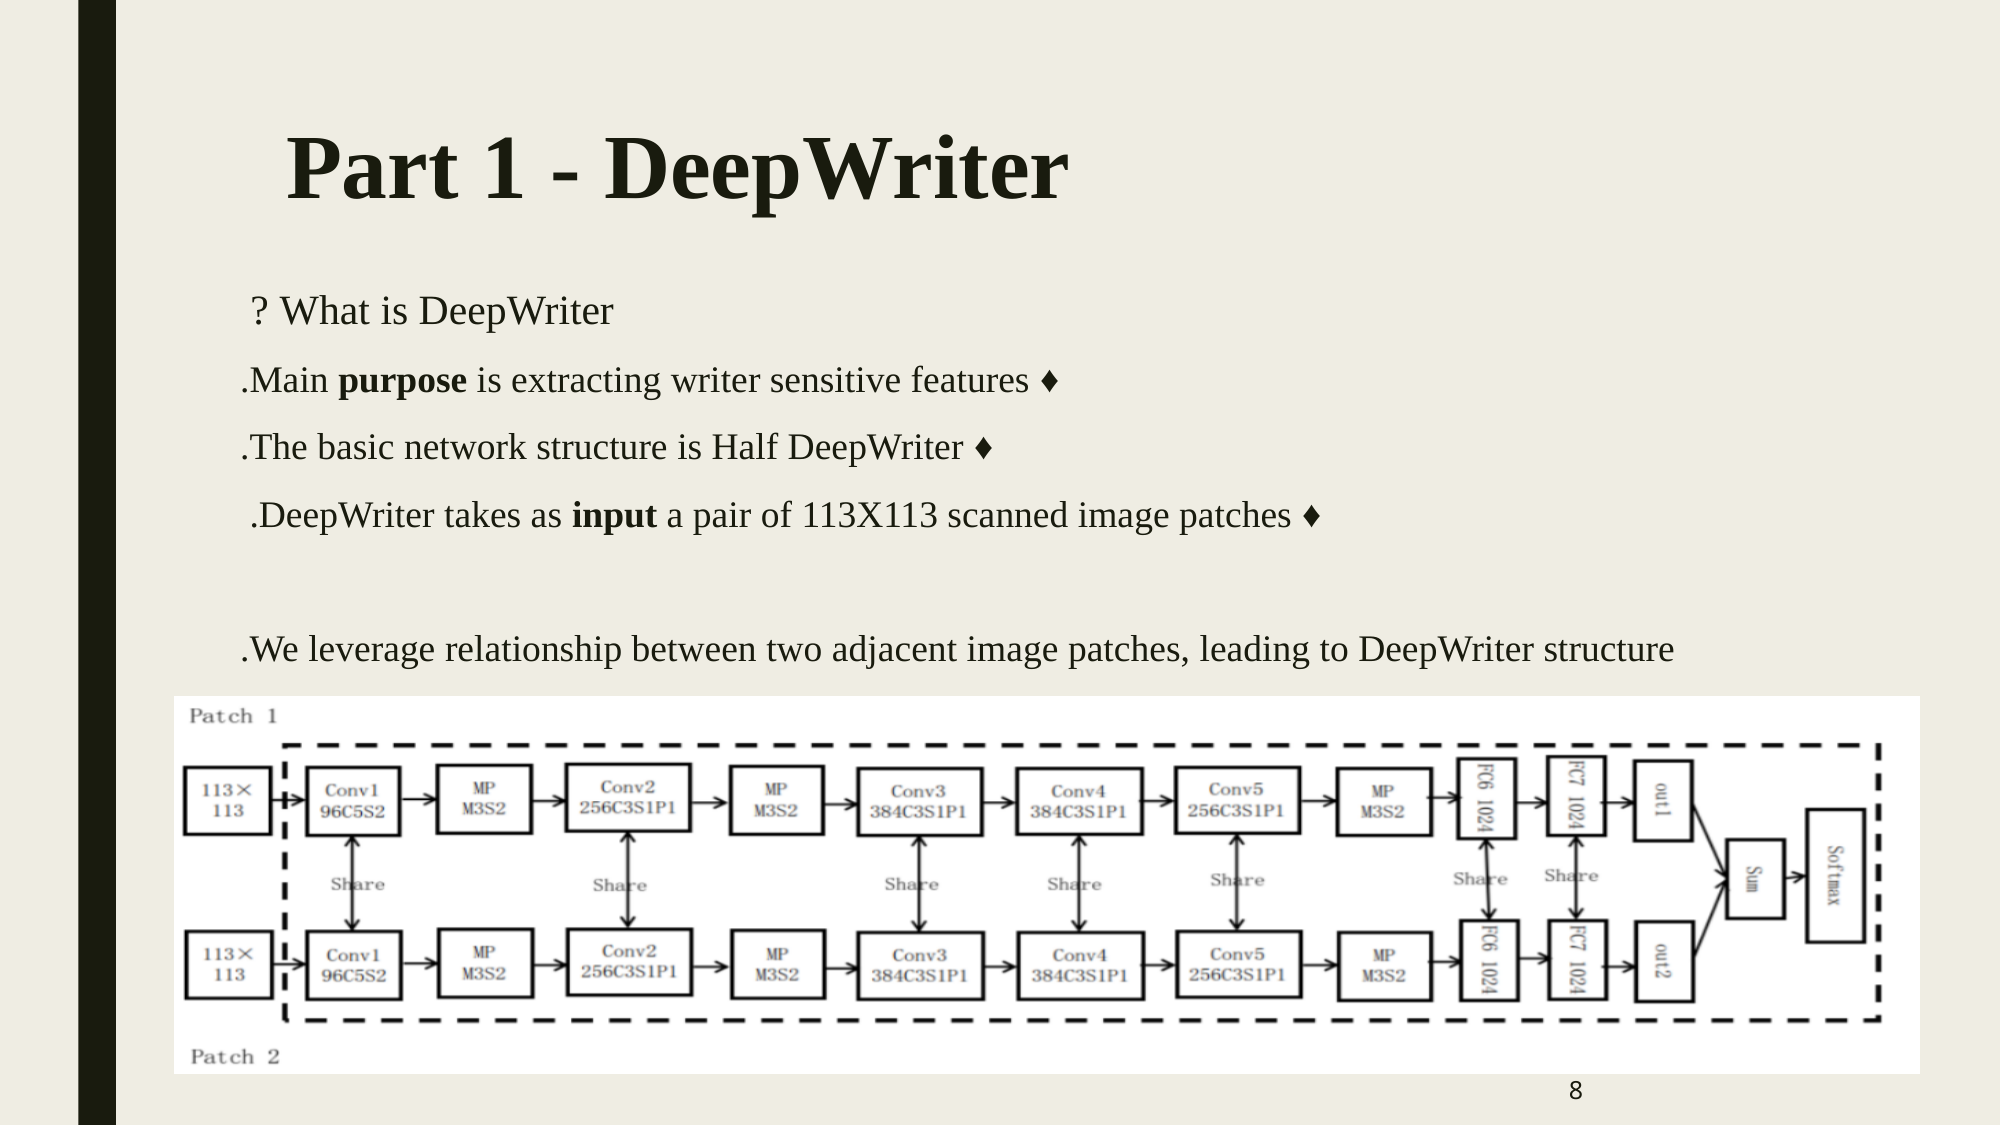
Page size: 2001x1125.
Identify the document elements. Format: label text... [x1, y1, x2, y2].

picture [174, 696, 1920, 1074]
title Part 1 - DeepWriter [225, 112, 1800, 250]
list What is DeepWriter ? ♦ Main purpose is extracting writer sensitive features. ♦ The basic network structure is Half DeepWriter. ♦ DeepWriter takes as input a pair of 113X113 scanned image patches. We leverage relationship between two adjacent image patches, leading to DeepWriter structure. [225, 278, 1800, 696]
slide_number 8 [1553, 1074, 1816, 1125]
